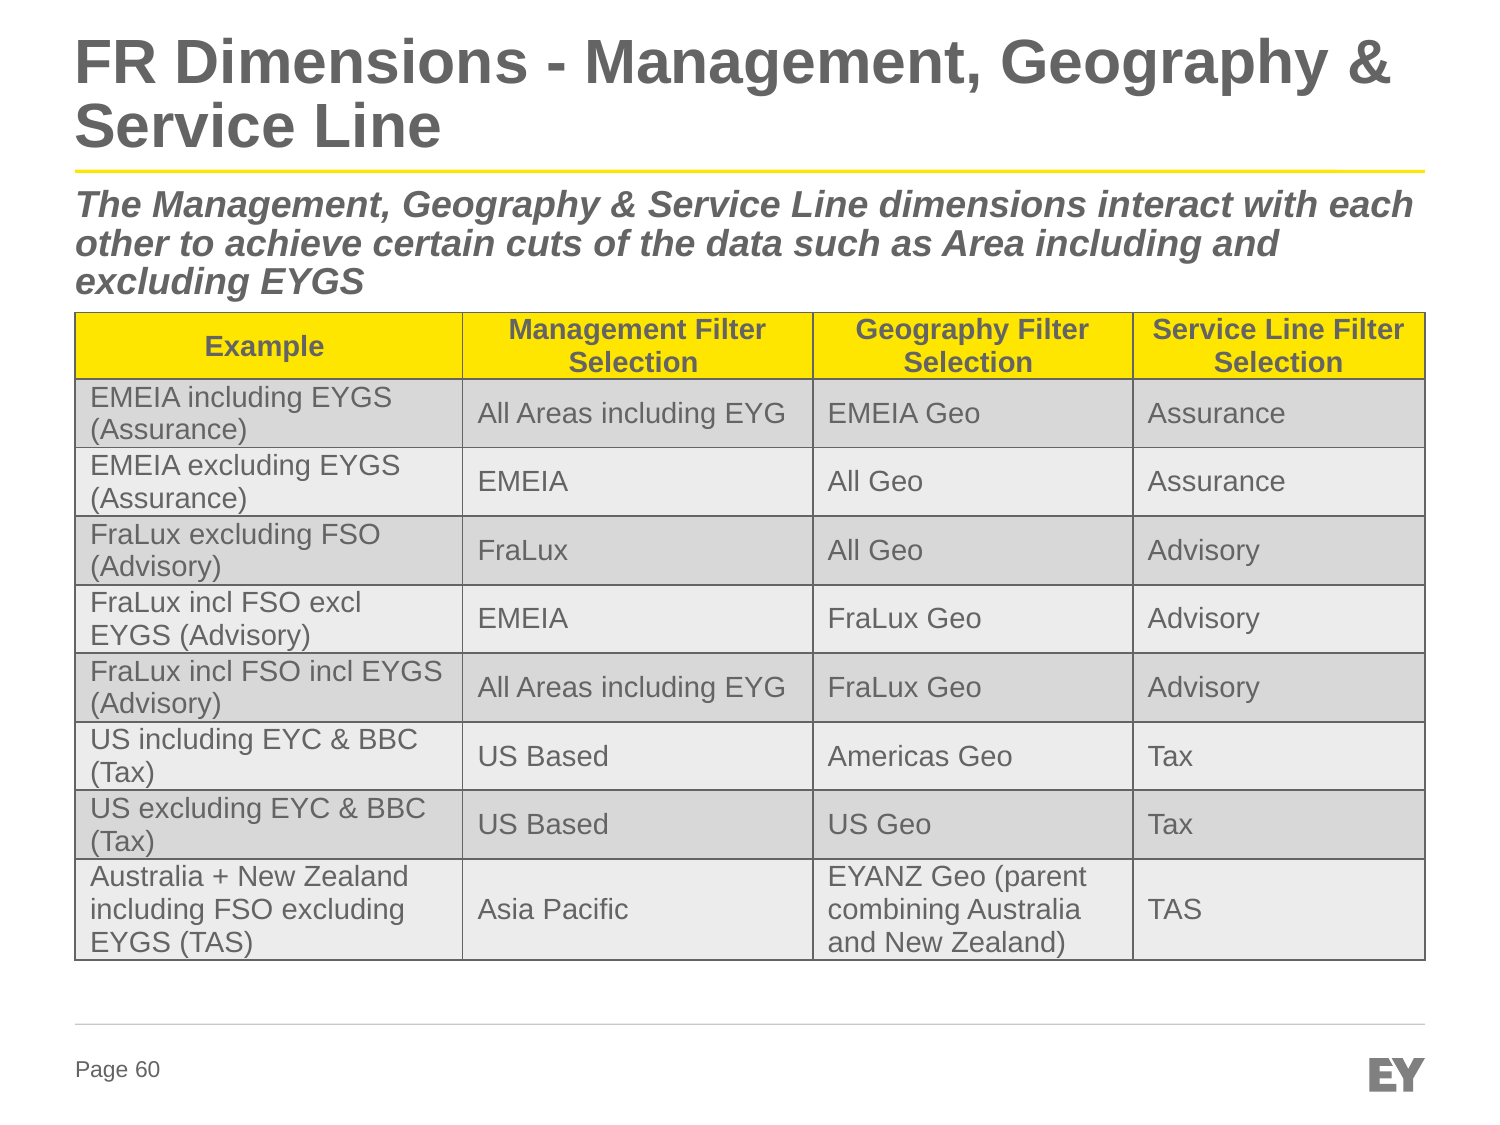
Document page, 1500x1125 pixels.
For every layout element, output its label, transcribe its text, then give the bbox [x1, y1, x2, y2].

table_cell FraLux excluding FSO (Advisory) [76, 517, 462, 584]
text_box The Management, Geography & Service Line dimensions interact with each other to achieve certain cuts of the data such as Area including and excluding EYGS [74, 187, 1425, 275]
table_cell All Geo [814, 517, 1132, 584]
table_cell EMEIA Geo [814, 380, 1132, 447]
table_cell Advisory [1134, 654, 1424, 721]
table_cell Assurance [1134, 380, 1424, 447]
table_cell Australia + New Zealand including FSO excluding EYGS (TAS) [76, 860, 462, 959]
table_cell US Based [463, 723, 812, 789]
table_cell EMEIA [463, 448, 812, 515]
table_cell TAS [1134, 860, 1424, 959]
table_cell Advisory [1134, 586, 1424, 652]
table_cell EMEIA excluding EYGS (Assurance) [76, 448, 462, 515]
table_cell All Areas including EYG [463, 654, 812, 721]
table_cell FraLux incl FSO excl EYGS (Advisory) [76, 586, 462, 652]
table_cell Assurance [1134, 448, 1424, 515]
table_cell Tax [1134, 723, 1424, 789]
table_cell All Areas including EYG [463, 380, 812, 447]
table_cell US Based [463, 791, 812, 858]
title FR Dimensions - Management, Geography & Service Line [74, 33, 1425, 175]
table_cell FraLux incl FSO incl EYGS (Advisory) [76, 654, 462, 721]
table_header Example [76, 313, 462, 378]
table_cell US excluding EYC & BBC (Tax) [76, 791, 462, 858]
table_cell Tax [1134, 791, 1424, 858]
table_cell FraLux Geo [814, 586, 1132, 652]
table_cell US including EYC & BBC (Tax) [76, 723, 462, 789]
table_cell US Geo [814, 791, 1132, 858]
table_cell FraLux Geo [814, 654, 1132, 721]
table_header Geography Filter Selection [814, 313, 1132, 378]
table_cell Americas Geo [814, 723, 1132, 789]
table_cell EMEIA [463, 586, 812, 652]
table_cell All Geo [814, 448, 1132, 515]
table_header Management Filter Selection [463, 313, 812, 378]
table_cell FraLux [463, 517, 812, 584]
table_cell EYANZ Geo (parent combining Australia and New Zealand) [814, 860, 1132, 959]
table_header Service Line Filter Selection [1134, 313, 1424, 378]
table_cell Asia Pacific [463, 860, 812, 959]
table_cell EMEIA including EYGS (Assurance) [76, 380, 462, 447]
table_cell Advisory [1134, 517, 1424, 584]
